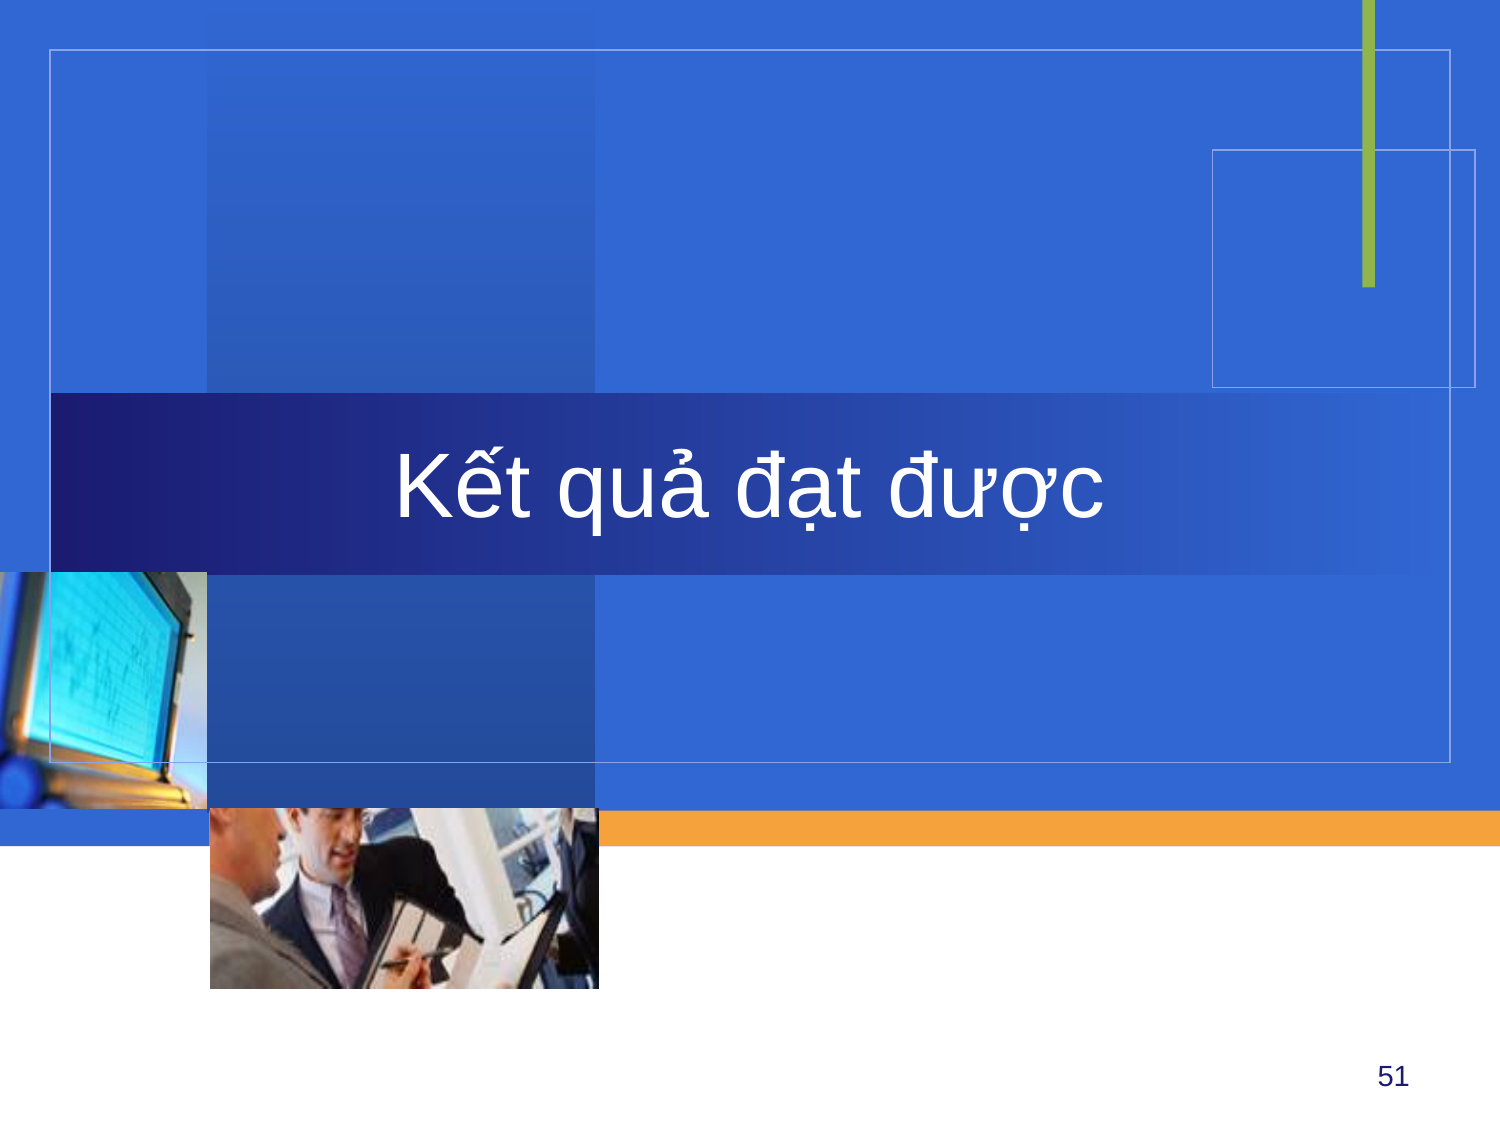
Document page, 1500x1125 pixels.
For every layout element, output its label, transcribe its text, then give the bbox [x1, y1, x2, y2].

picture [0, 572, 207, 809]
picture [210, 808, 599, 989]
slide_number 51 [1074, 1050, 1425, 1103]
title Kết quả đạt được [75, 425, 1425, 538]
picture [51, 572, 207, 762]
